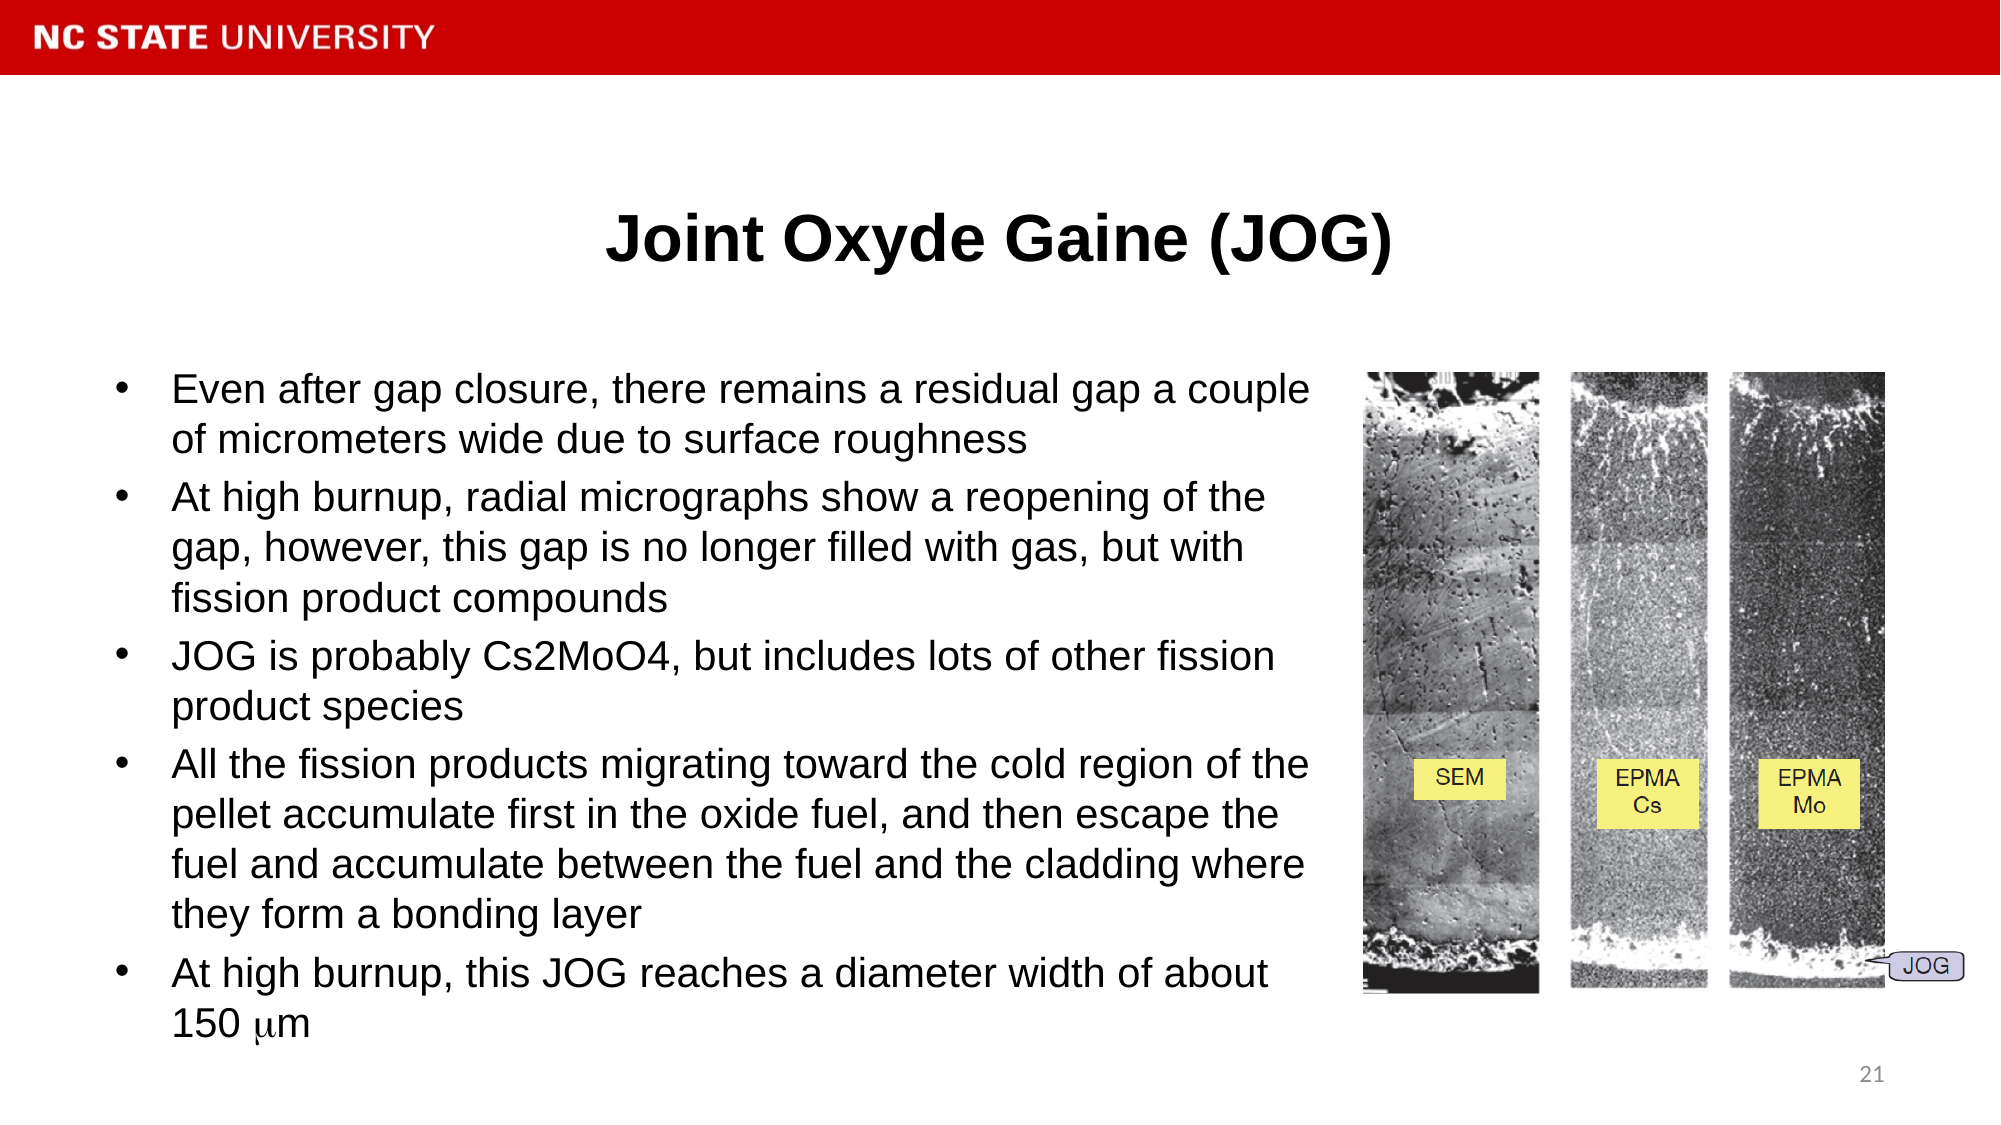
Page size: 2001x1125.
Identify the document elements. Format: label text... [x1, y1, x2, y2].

picture [1356, 354, 1977, 1006]
list Even after gap closure, there remains a residual gap a couple of micrometers wide due to surface roughness At high burnup, radial micrographs show a reopening of the gap, however, this gap is no longer filled with gas, but with fission product compounds JOG is probably Cs2MoO4, but includes lots of other fission product species All the fission products migrating toward the cold region of the pellet accumulate first in the oxide fuel, and then escape the fuel and accumulate between the fuel and the cladding where they form a bonding layer At high burnup, this JOG reaches a diameter width of about 150 mm [99, 354, 1344, 1005]
picture [0, 0, 2000, 75]
title Joint Oxyde Gaine (JOG) [99, 147, 1900, 323]
slide_number 21 [1433, 1042, 1900, 1103]
